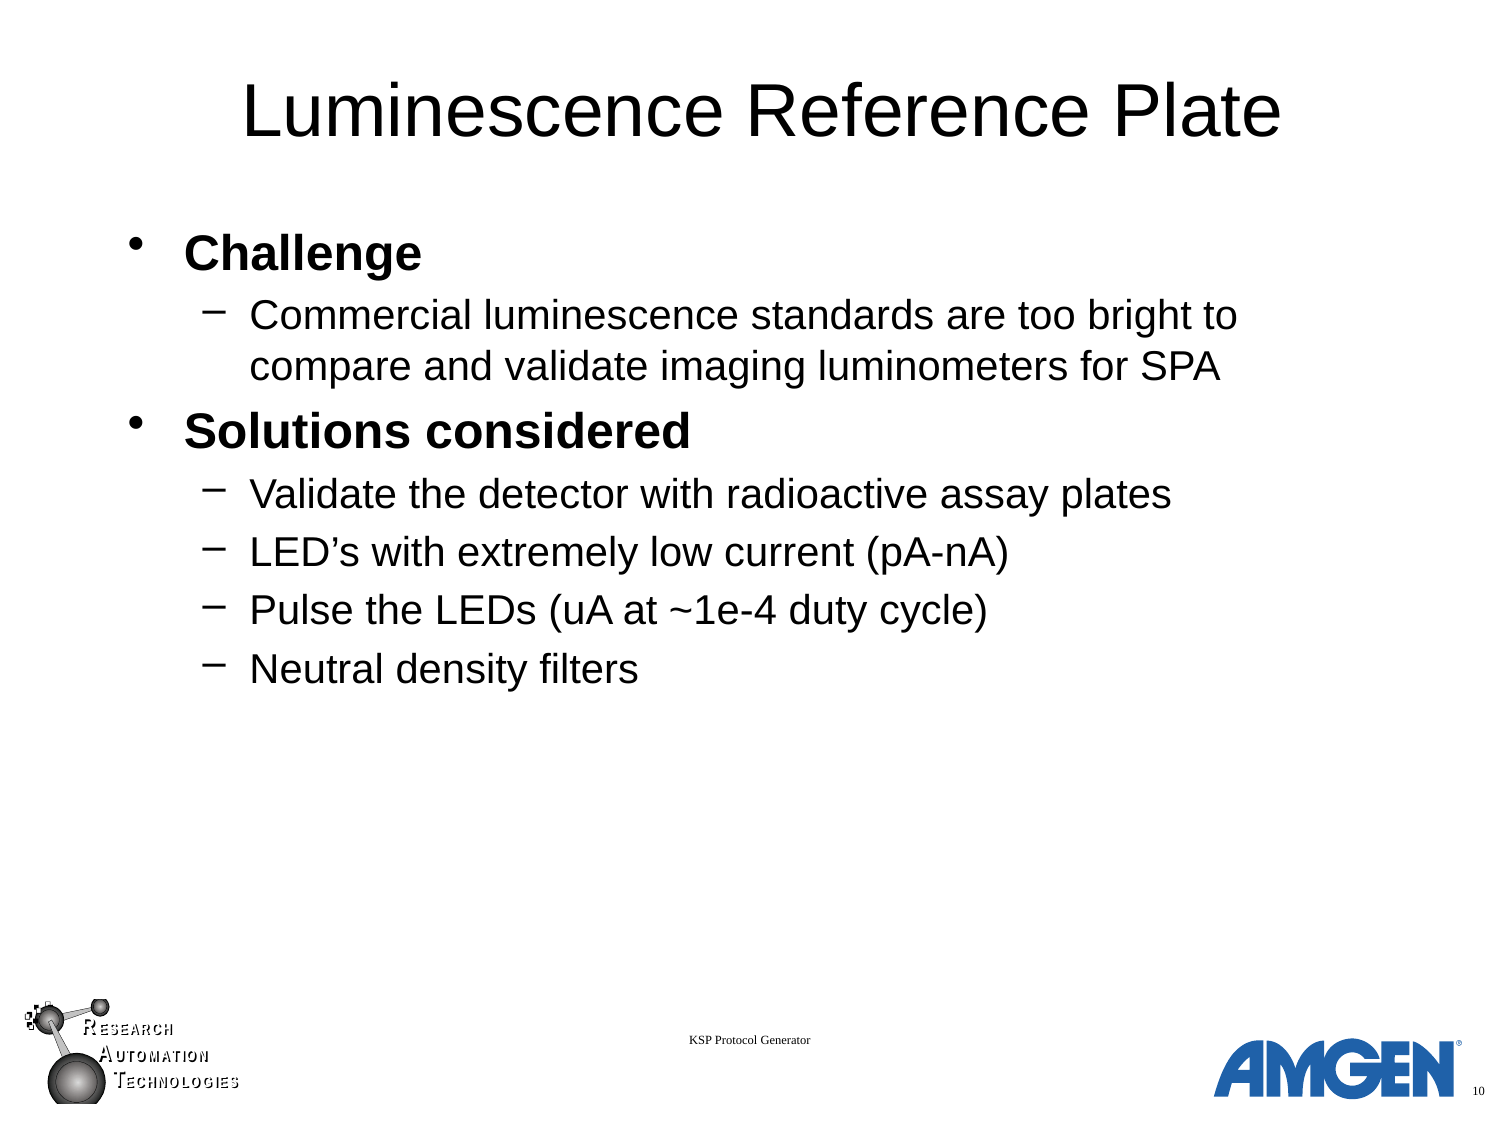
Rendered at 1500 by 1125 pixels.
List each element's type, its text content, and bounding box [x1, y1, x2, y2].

slide_number 10 [1387, 1074, 1500, 1125]
title Luminescence Reference Plate [125, 12, 1400, 200]
list Challenge Commercial luminescence standards are too bright to compare and validate imaging luminometers for SPA Solutions considered Validate the detector with radioactive assay plates LED’s with extremely low current (pA-nA) Pulse the LEDs (uA at ~1e-4 duty cycle) Neutral density filters [112, 212, 1388, 1000]
picture [1212, 1037, 1464, 1100]
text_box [24, 999, 244, 1104]
footer KSP Protocol Generator [512, 1024, 988, 1101]
